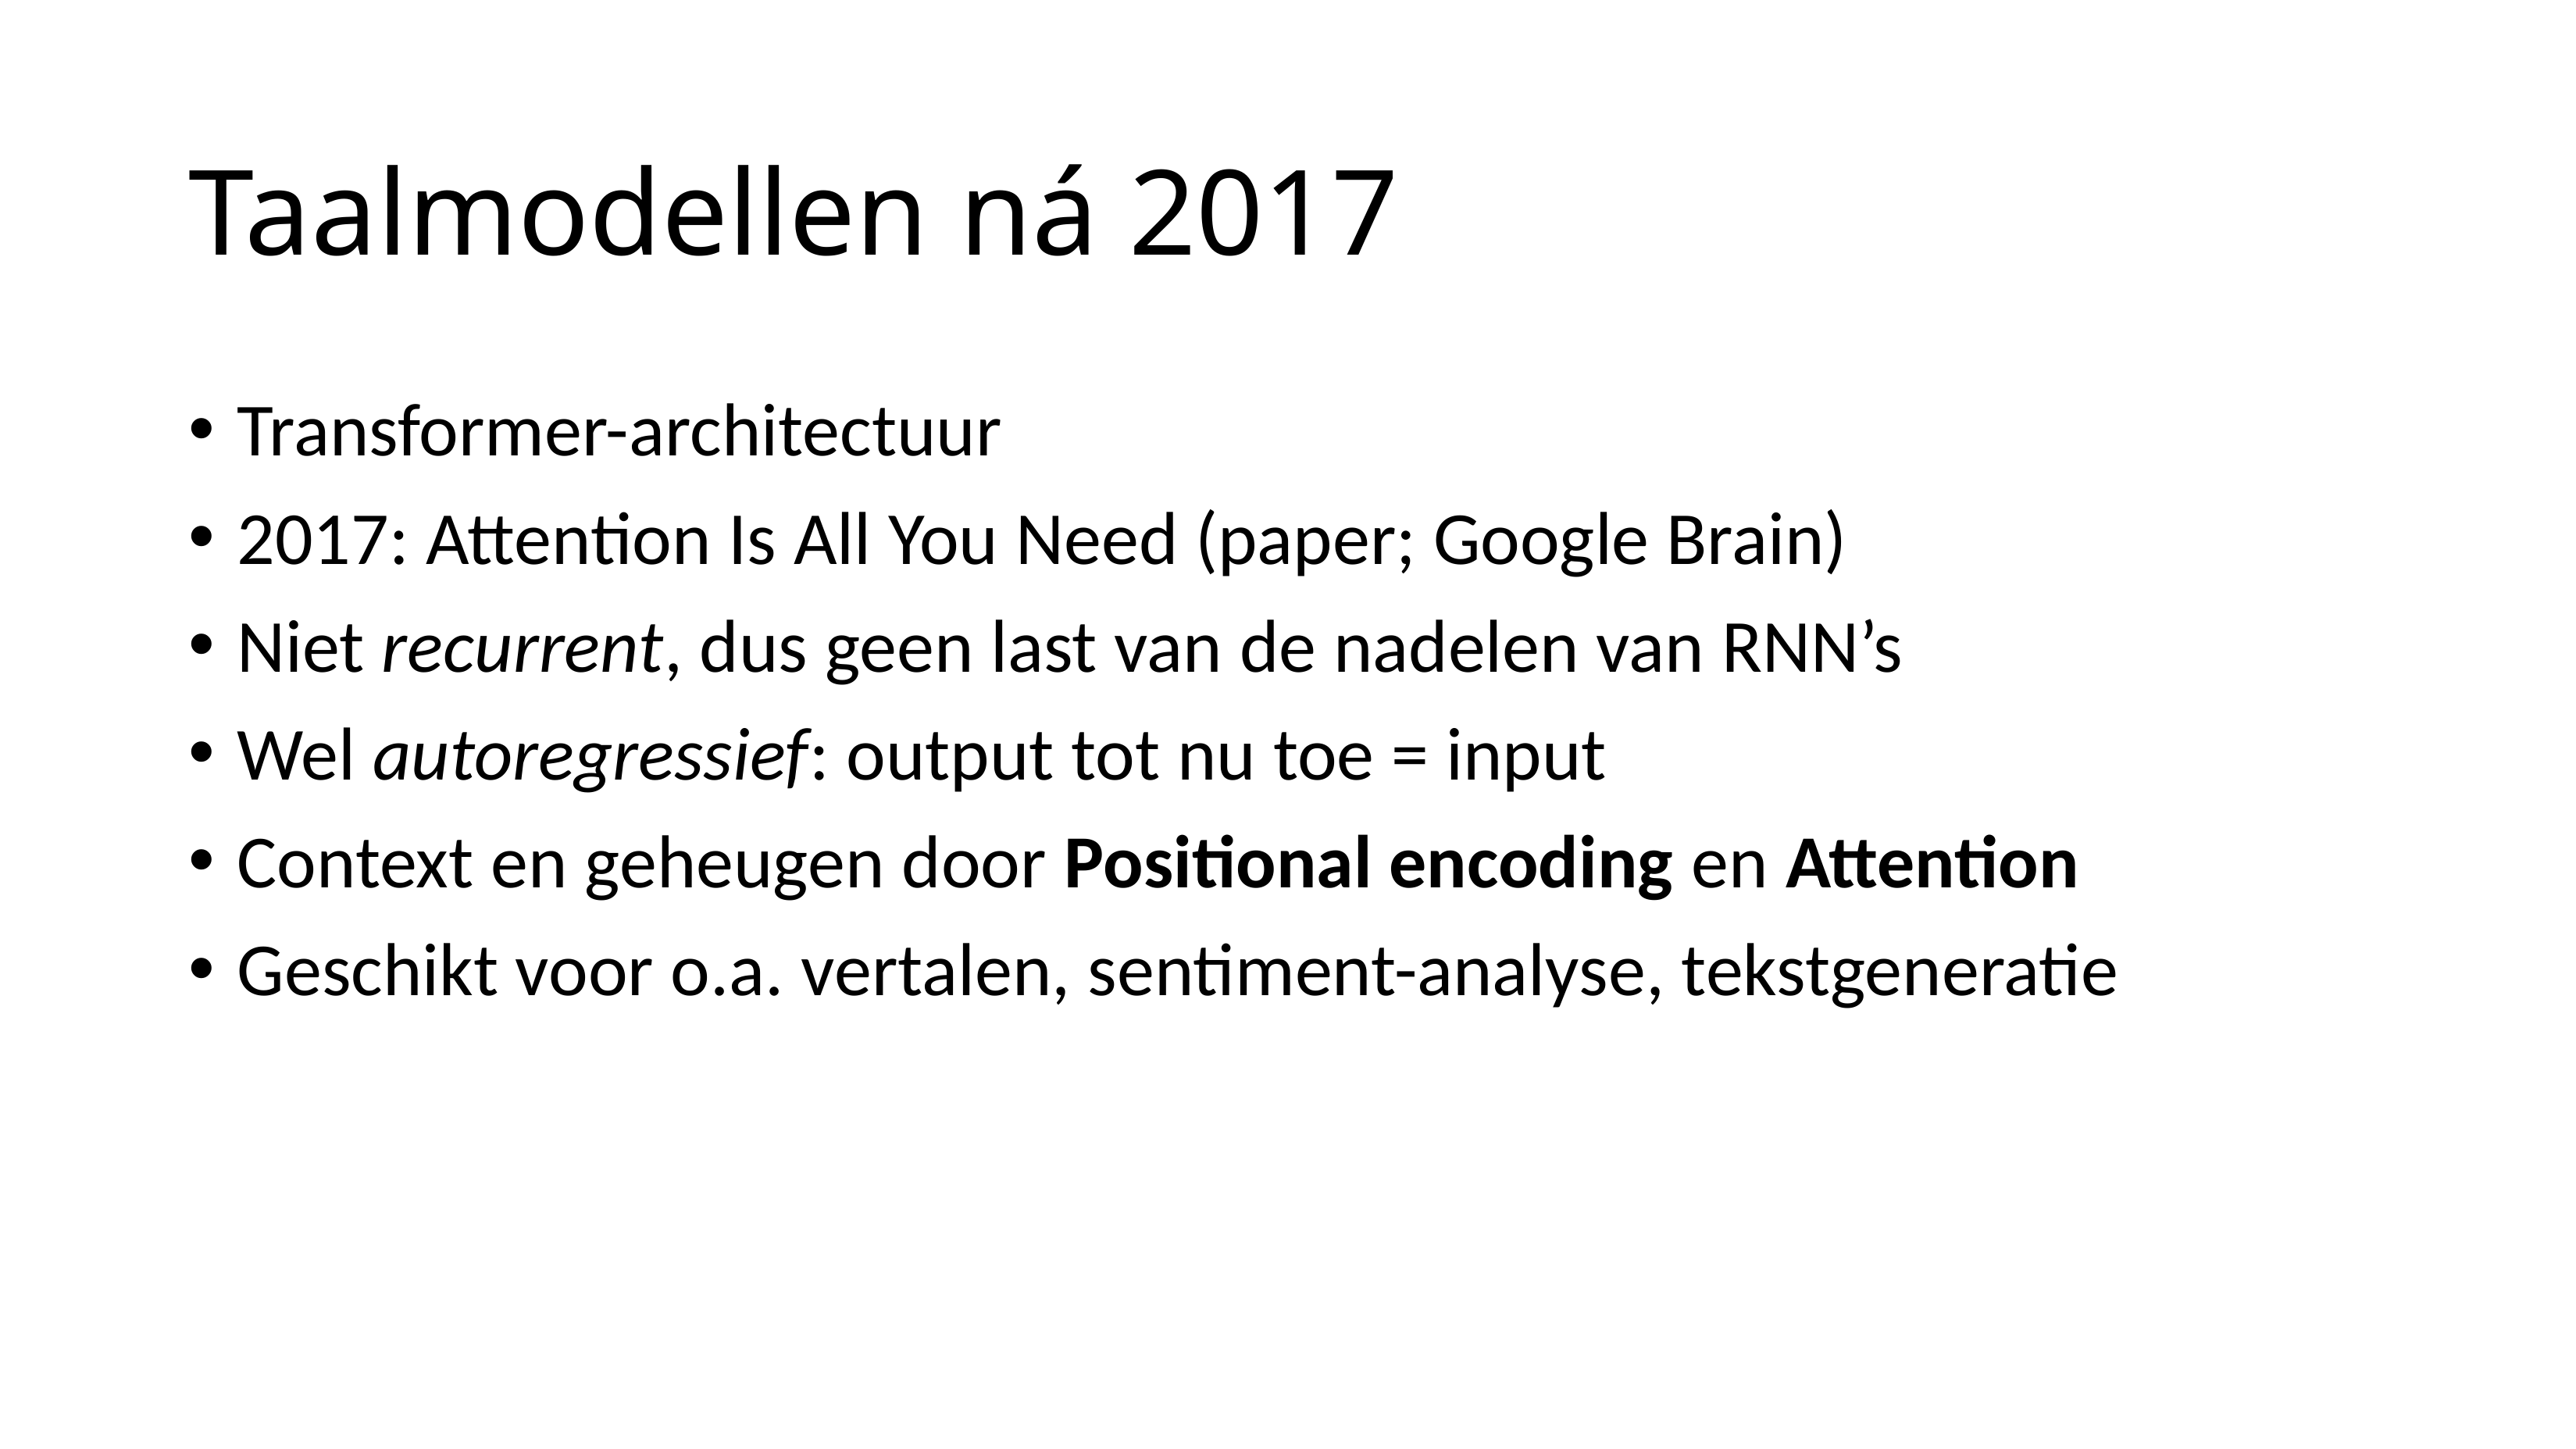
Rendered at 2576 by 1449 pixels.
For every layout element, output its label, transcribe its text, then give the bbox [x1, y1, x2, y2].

title Taalmodellen ná 2017 [177, 77, 2399, 358]
list Transformer-architectuur 2017: Attention Is All You Need (paper; Google Brain) Niet recurrent, dus geen last van de nadelen van RNN’s Wel autoregressief: output tot nu toe = input Context en geheugen door Positional encoding en Attention Geschikt voor o.a. vertalen, sentiment-analyse, tekstgeneratie [177, 385, 2399, 1304]
